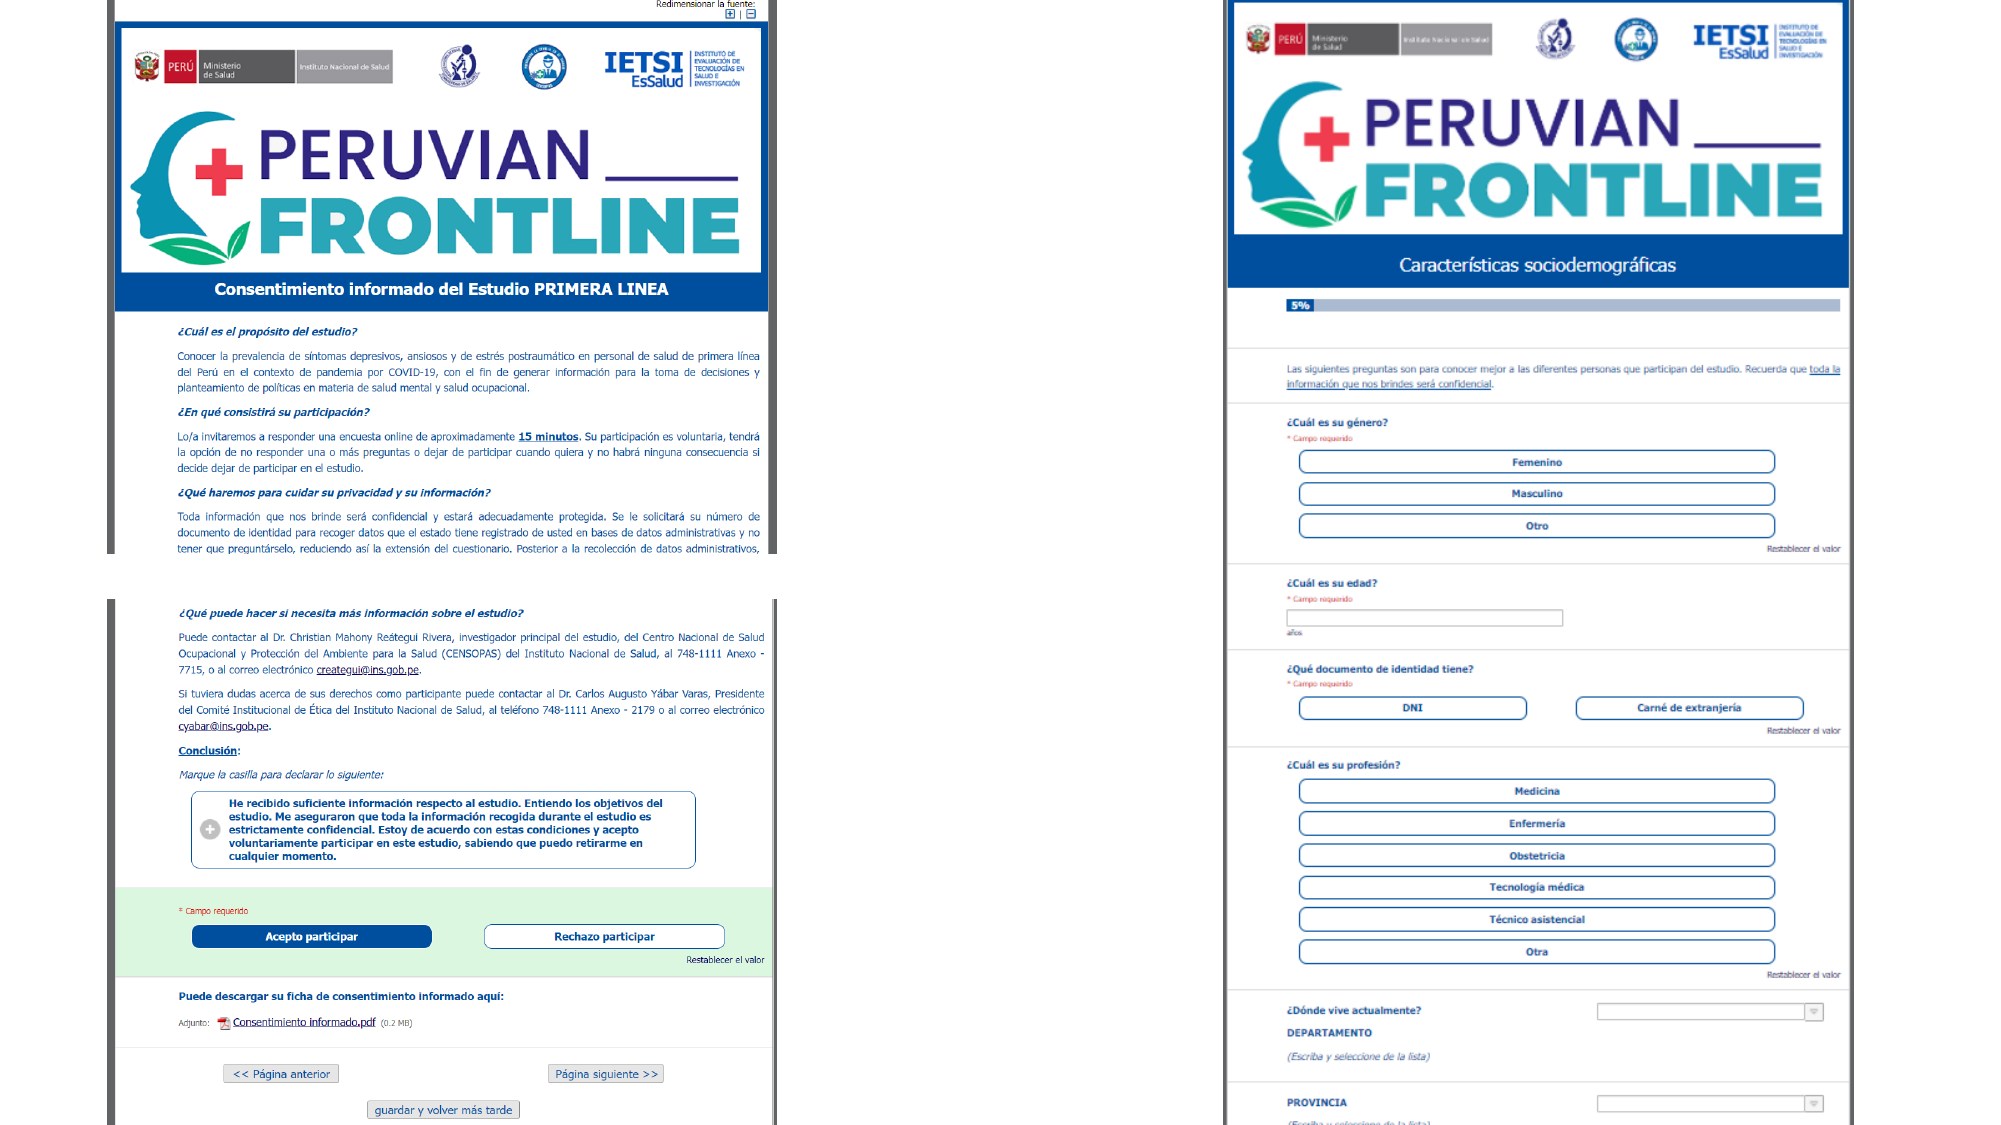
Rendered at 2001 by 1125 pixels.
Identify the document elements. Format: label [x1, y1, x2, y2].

picture [1223, 0, 1854, 1125]
picture [107, 0, 777, 554]
picture [107, 599, 777, 1125]
